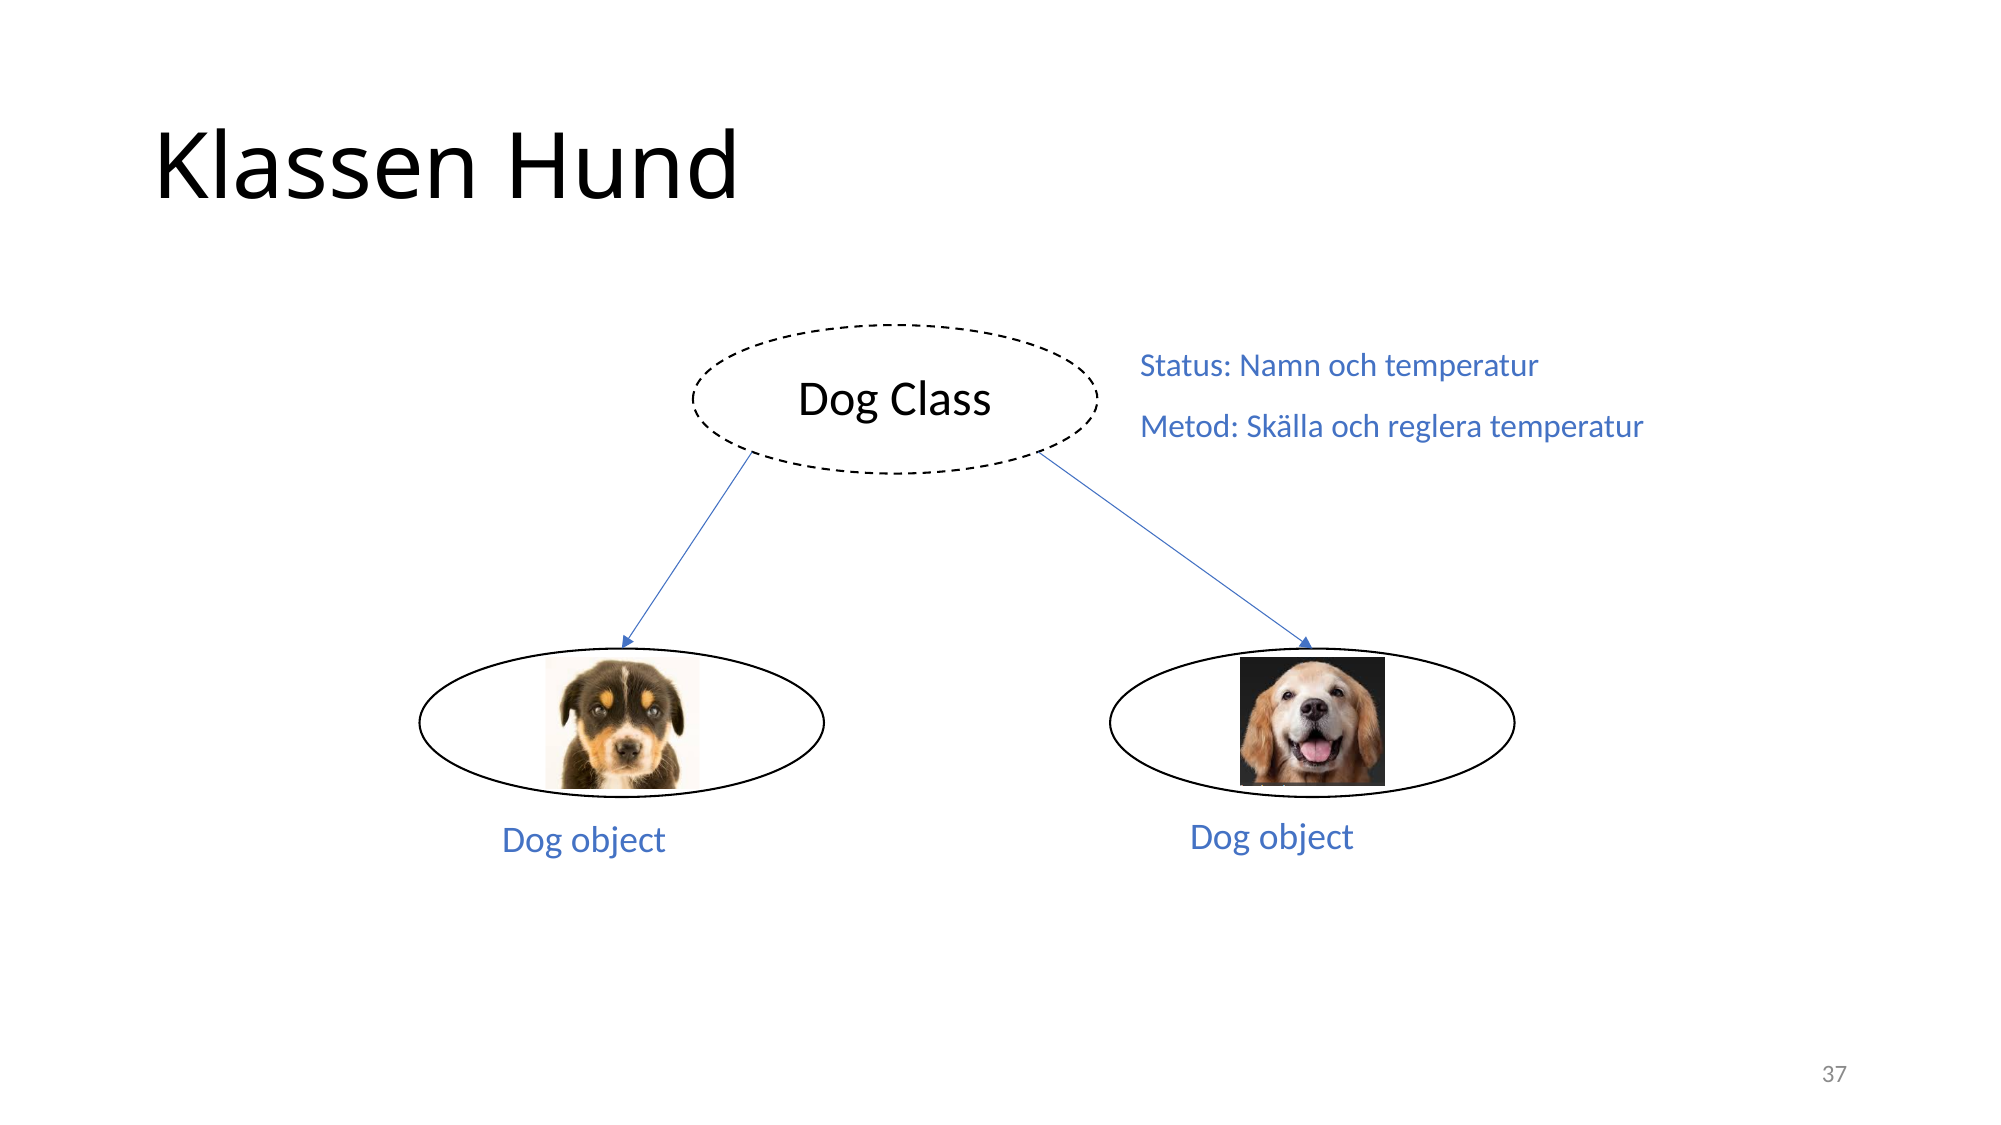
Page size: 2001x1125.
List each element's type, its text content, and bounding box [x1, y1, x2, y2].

title Klassen Hund [137, 59, 1863, 278]
text_box Dog object [1175, 809, 1624, 865]
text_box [621, 451, 753, 649]
text_box Status: Namn och temperatur Metod: Skälla och reglera temperatur [1125, 340, 1833, 453]
text_box [418, 647, 826, 799]
picture [544, 657, 700, 789]
picture [1239, 657, 1385, 786]
slide_number 37 [1412, 1042, 1863, 1103]
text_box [1038, 451, 1313, 649]
text_box Dog Class [691, 324, 1099, 475]
text_box [1109, 647, 1516, 799]
text_box Dog object [487, 812, 936, 868]
